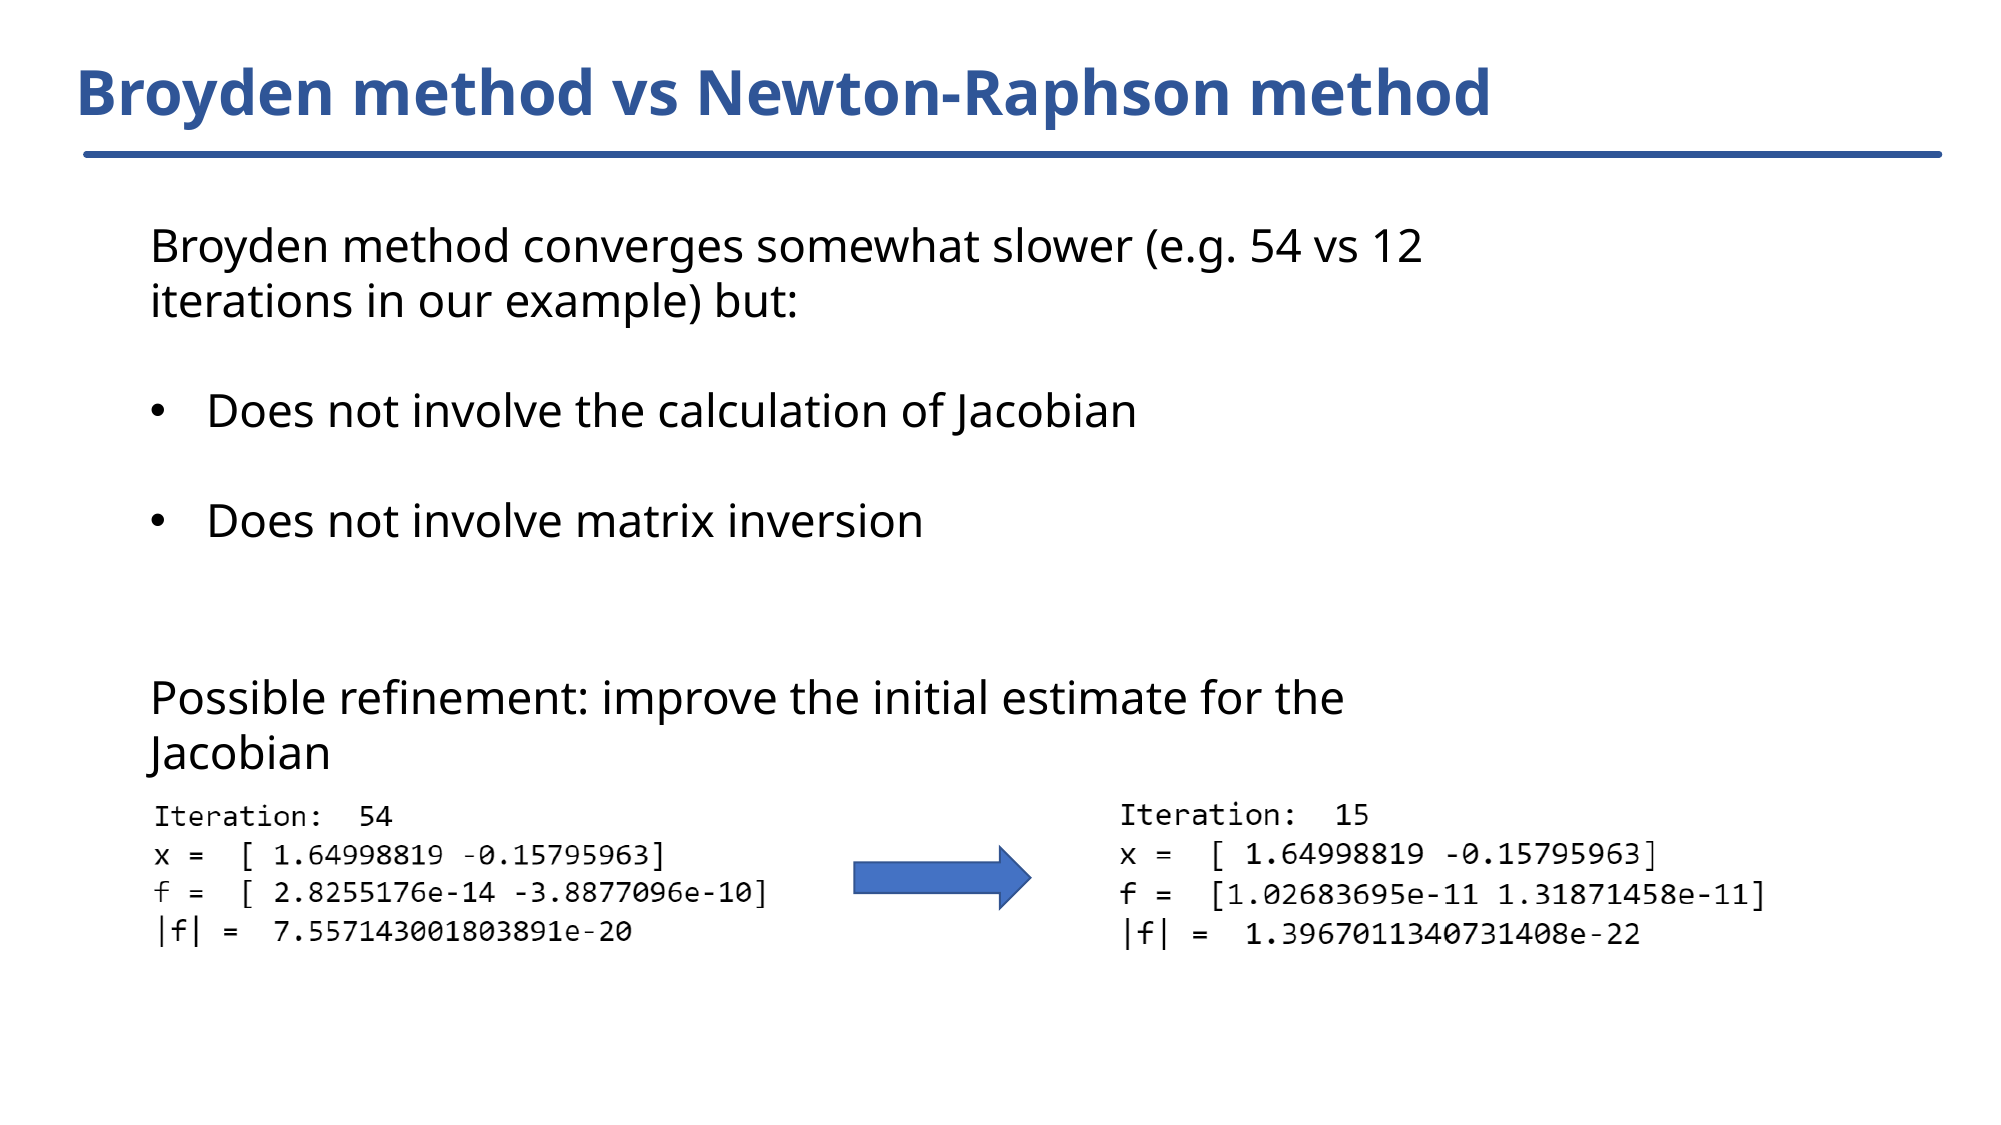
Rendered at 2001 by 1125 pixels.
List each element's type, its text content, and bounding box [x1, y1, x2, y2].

text_box [853, 844, 1032, 911]
picture [144, 797, 777, 958]
title Broyden method vs Newton-Raphson method [60, 0, 1940, 192]
text_box Possible refinement: improve the initial estimate for the Jacobian [135, 661, 1495, 786]
picture [1108, 797, 1781, 980]
text_box Broyden method converges somewhat slower (e.g. 54 vs 12 iterations in our example) but: Does not involve the calculation of Jacobian Does not involve matrix inversion [135, 209, 1495, 555]
